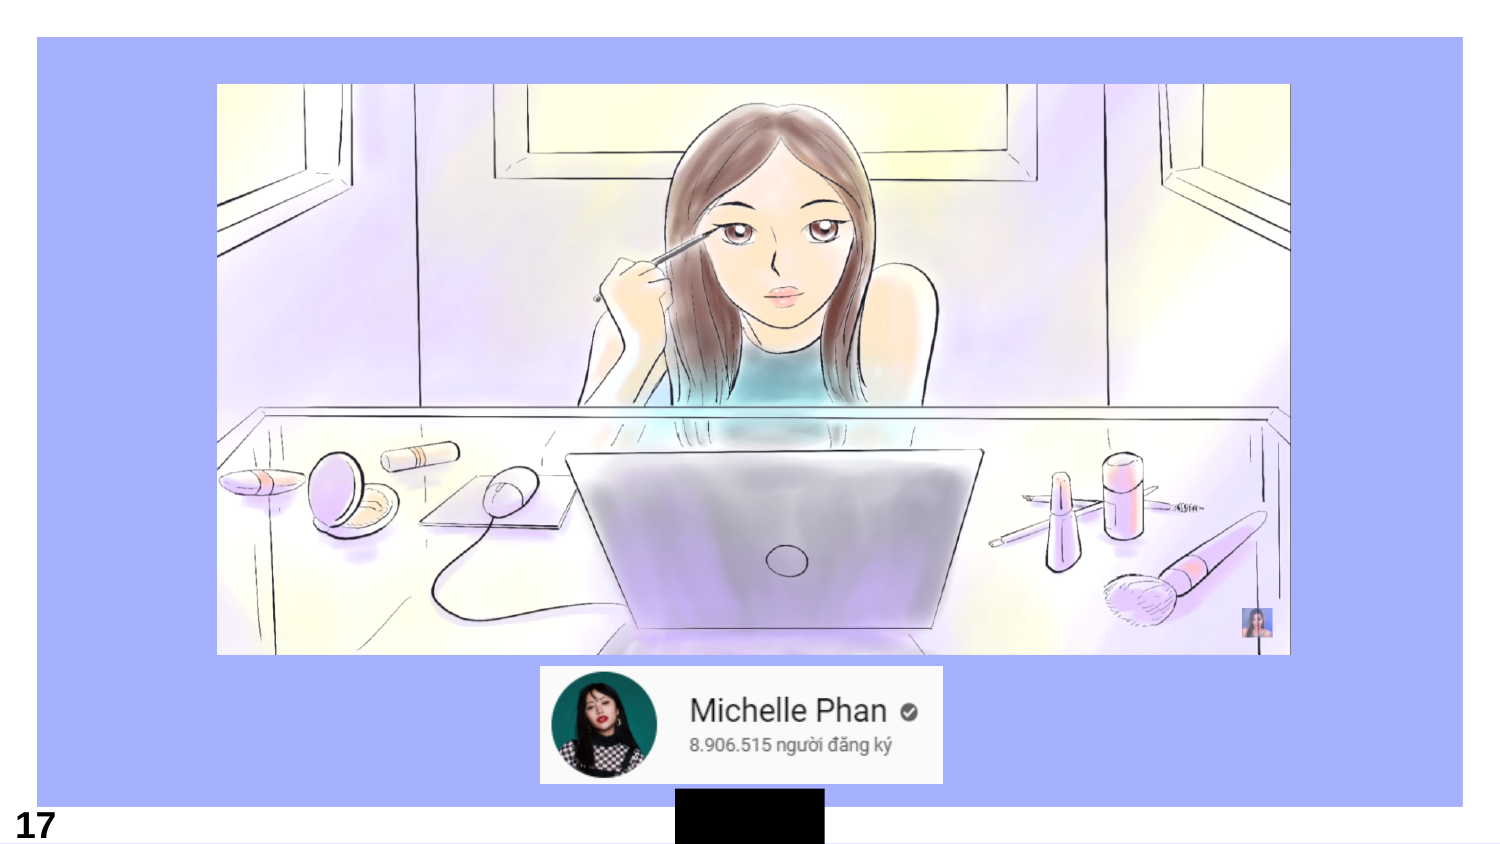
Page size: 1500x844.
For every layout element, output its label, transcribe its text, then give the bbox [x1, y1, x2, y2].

picture [216, 84, 1292, 655]
text_box 17 [0, 786, 74, 844]
picture [540, 666, 944, 785]
